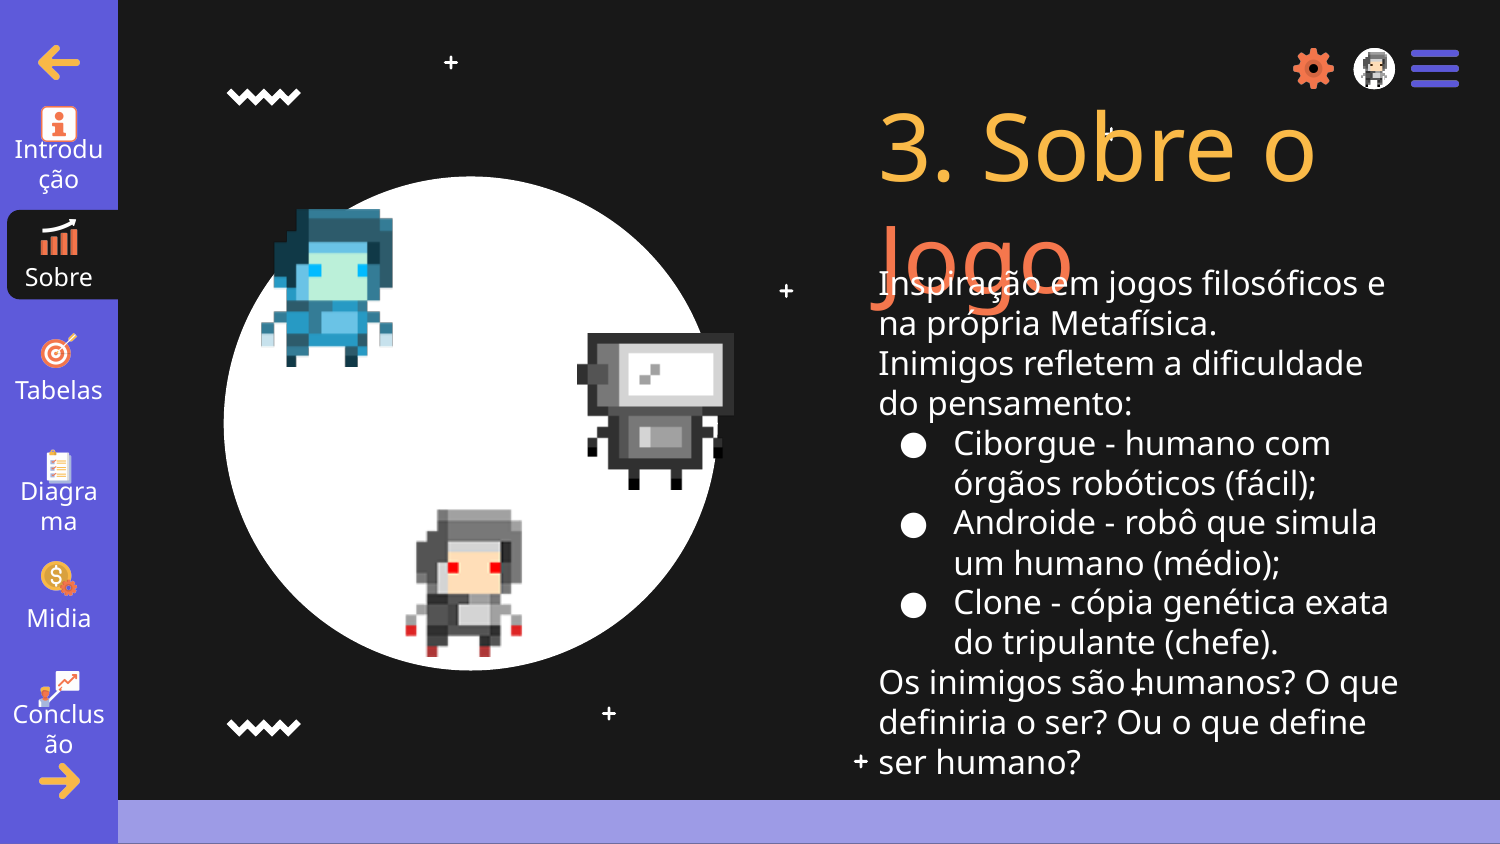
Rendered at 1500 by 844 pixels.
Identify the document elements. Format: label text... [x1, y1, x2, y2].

picture [1350, 48, 1398, 89]
text_box [428, 666, 514, 670]
text_box [224, 177, 706, 658]
picture [38, 671, 80, 707]
text_box Midia [11, 595, 107, 640]
picture [385, 500, 543, 658]
picture [1290, 48, 1337, 89]
text_box Introdução [11, 141, 107, 185]
picture [1411, 48, 1459, 89]
text_box Conclusão [11, 706, 107, 750]
picture [38, 106, 80, 142]
picture [38, 219, 80, 255]
picture [38, 332, 80, 369]
picture [38, 763, 80, 799]
text_box [7, 209, 124, 300]
title 3. Sobre o Jogo [878, 130, 1379, 269]
subtitle Inspiração em jogos filosóficos e na própria Metafísica. Inimigos refletem a dificuldade do pensamento: Ciborgue - humano com órgãos robóticos (fácil); Androide - robô que simula um humano (médio); Clone - cópia genética exata do tripulante (chefe). Os inimigos são humanos? O que definiria o ser? Ou o que define ser humano? [878, 440, 1405, 683]
picture [38, 449, 80, 485]
text_box Sobre [11, 254, 107, 299]
picture [576, 332, 734, 490]
picture [38, 561, 80, 597]
text_box Diagrama [11, 483, 107, 528]
picture [38, 44, 80, 81]
text_box Tabelas [11, 367, 107, 412]
picture [249, 209, 407, 367]
